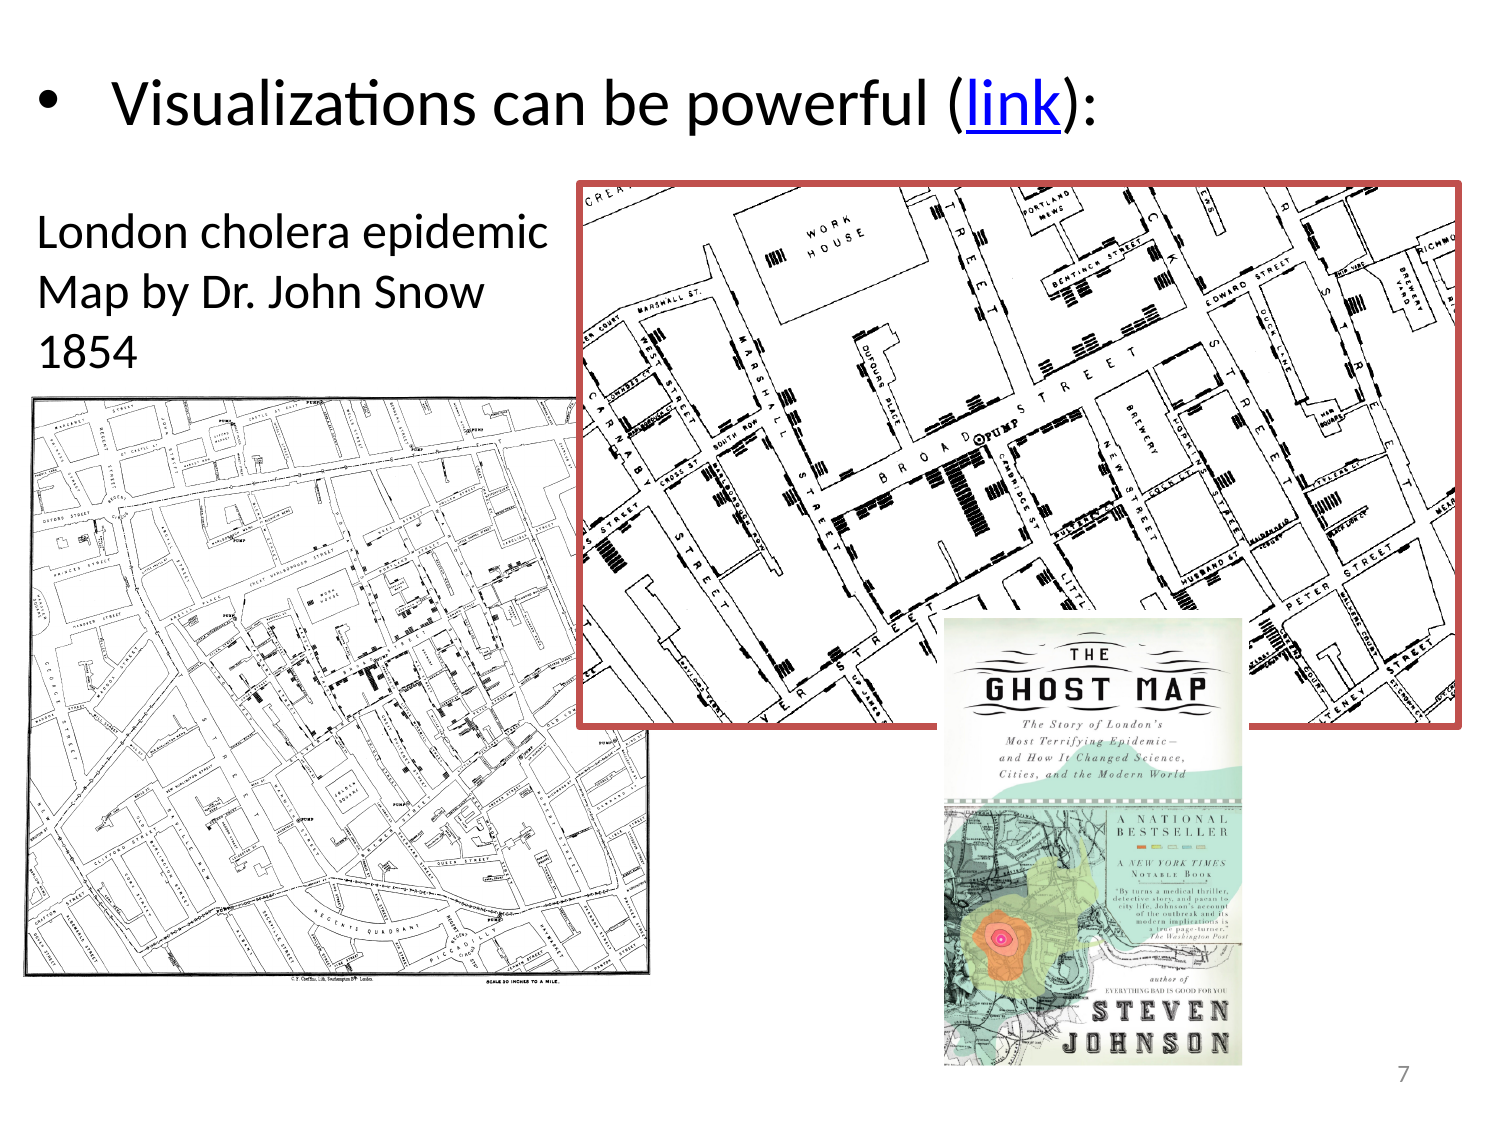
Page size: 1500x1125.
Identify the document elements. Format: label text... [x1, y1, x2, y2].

text_box Visualizations can be powerful (link): London cholera epidemic Map by Dr. John Snow 1854 [21, 51, 1388, 386]
picture [21, 186, 1455, 1073]
slide_number 7 [1074, 1042, 1425, 1103]
